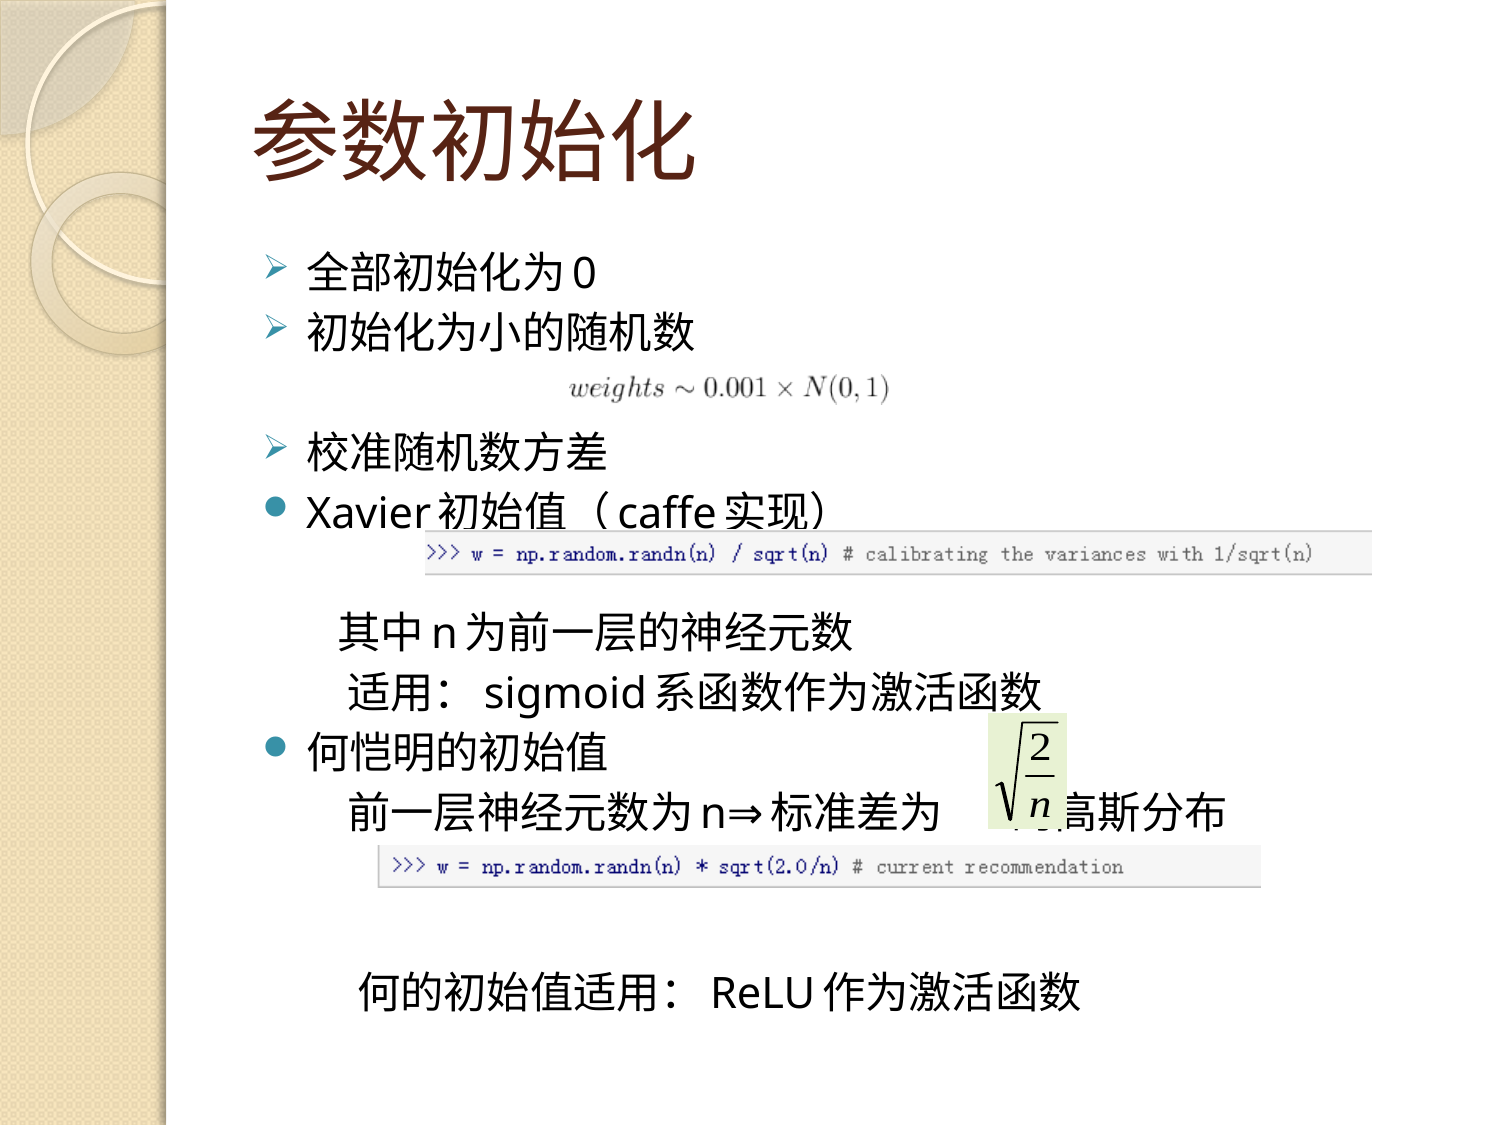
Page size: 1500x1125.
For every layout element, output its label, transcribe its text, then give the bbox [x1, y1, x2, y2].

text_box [987, 712, 1068, 830]
title 参数初始化 [235, 45, 1466, 233]
picture [424, 529, 1373, 577]
picture [569, 374, 889, 405]
list 全部初始化为0 初始化为小的随机数 校准随机数方差 Xavier初始值（caffe实现） 其中n为前一层的神经元数 适用：sigmoid系函数作为激活函数 何恺明的初始值 前一层神经元数为n⇒标准差为 的高斯分布 何的初始值适用：ReLU作为激活函数 [235, 237, 1466, 1025]
picture [374, 844, 1262, 888]
